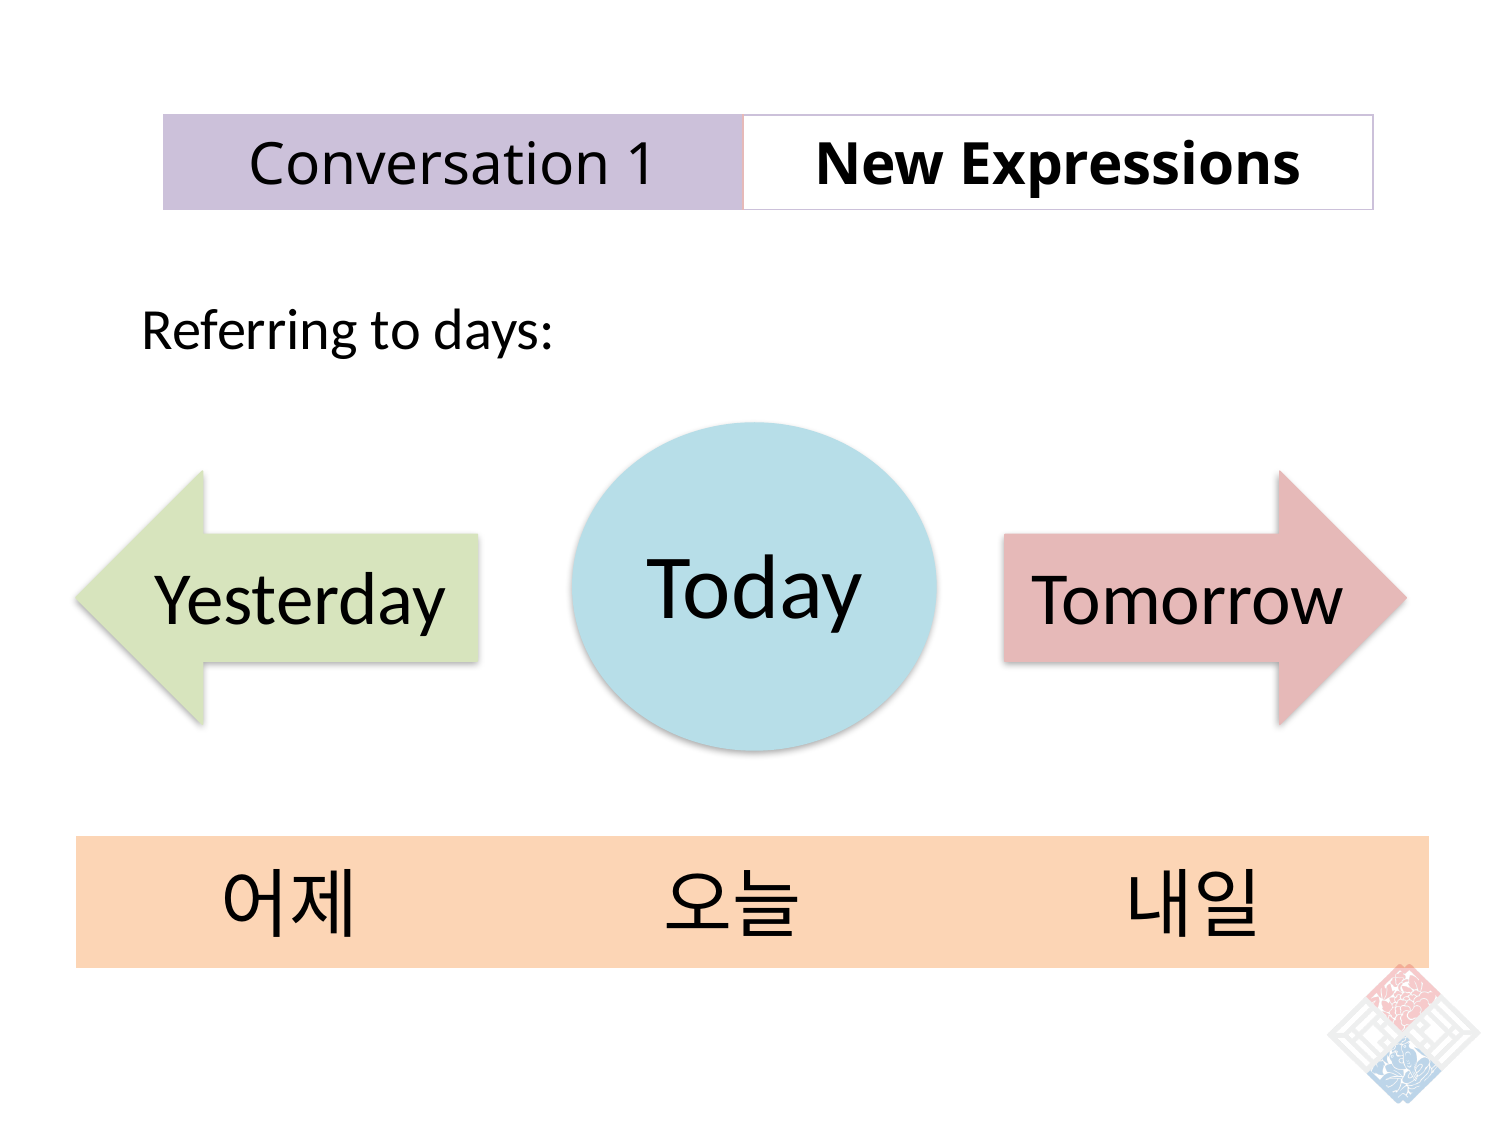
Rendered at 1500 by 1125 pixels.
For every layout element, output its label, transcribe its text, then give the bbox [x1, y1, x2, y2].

text_box [1360, 550, 1407, 646]
table_header New Expressions [744, 116, 1372, 209]
text_box 내일 [1110, 848, 1299, 954]
text_box [1004, 470, 1358, 726]
table_header [978, 836, 1429, 968]
text_box [75, 470, 479, 726]
text_box Yesterday [140, 542, 462, 648]
text_box Referring to days: [127, 283, 571, 369]
text_box [1323, 956, 1484, 1112]
text_box Tomorrow [1016, 542, 1360, 648]
table_header [527, 836, 978, 968]
text_box 오늘 [649, 848, 838, 954]
table_header [76, 836, 527, 968]
text_box [572, 422, 937, 751]
table_header Conversation 1 [165, 116, 742, 209]
text_box Today [631, 519, 879, 644]
text_box 어제 [206, 848, 395, 954]
